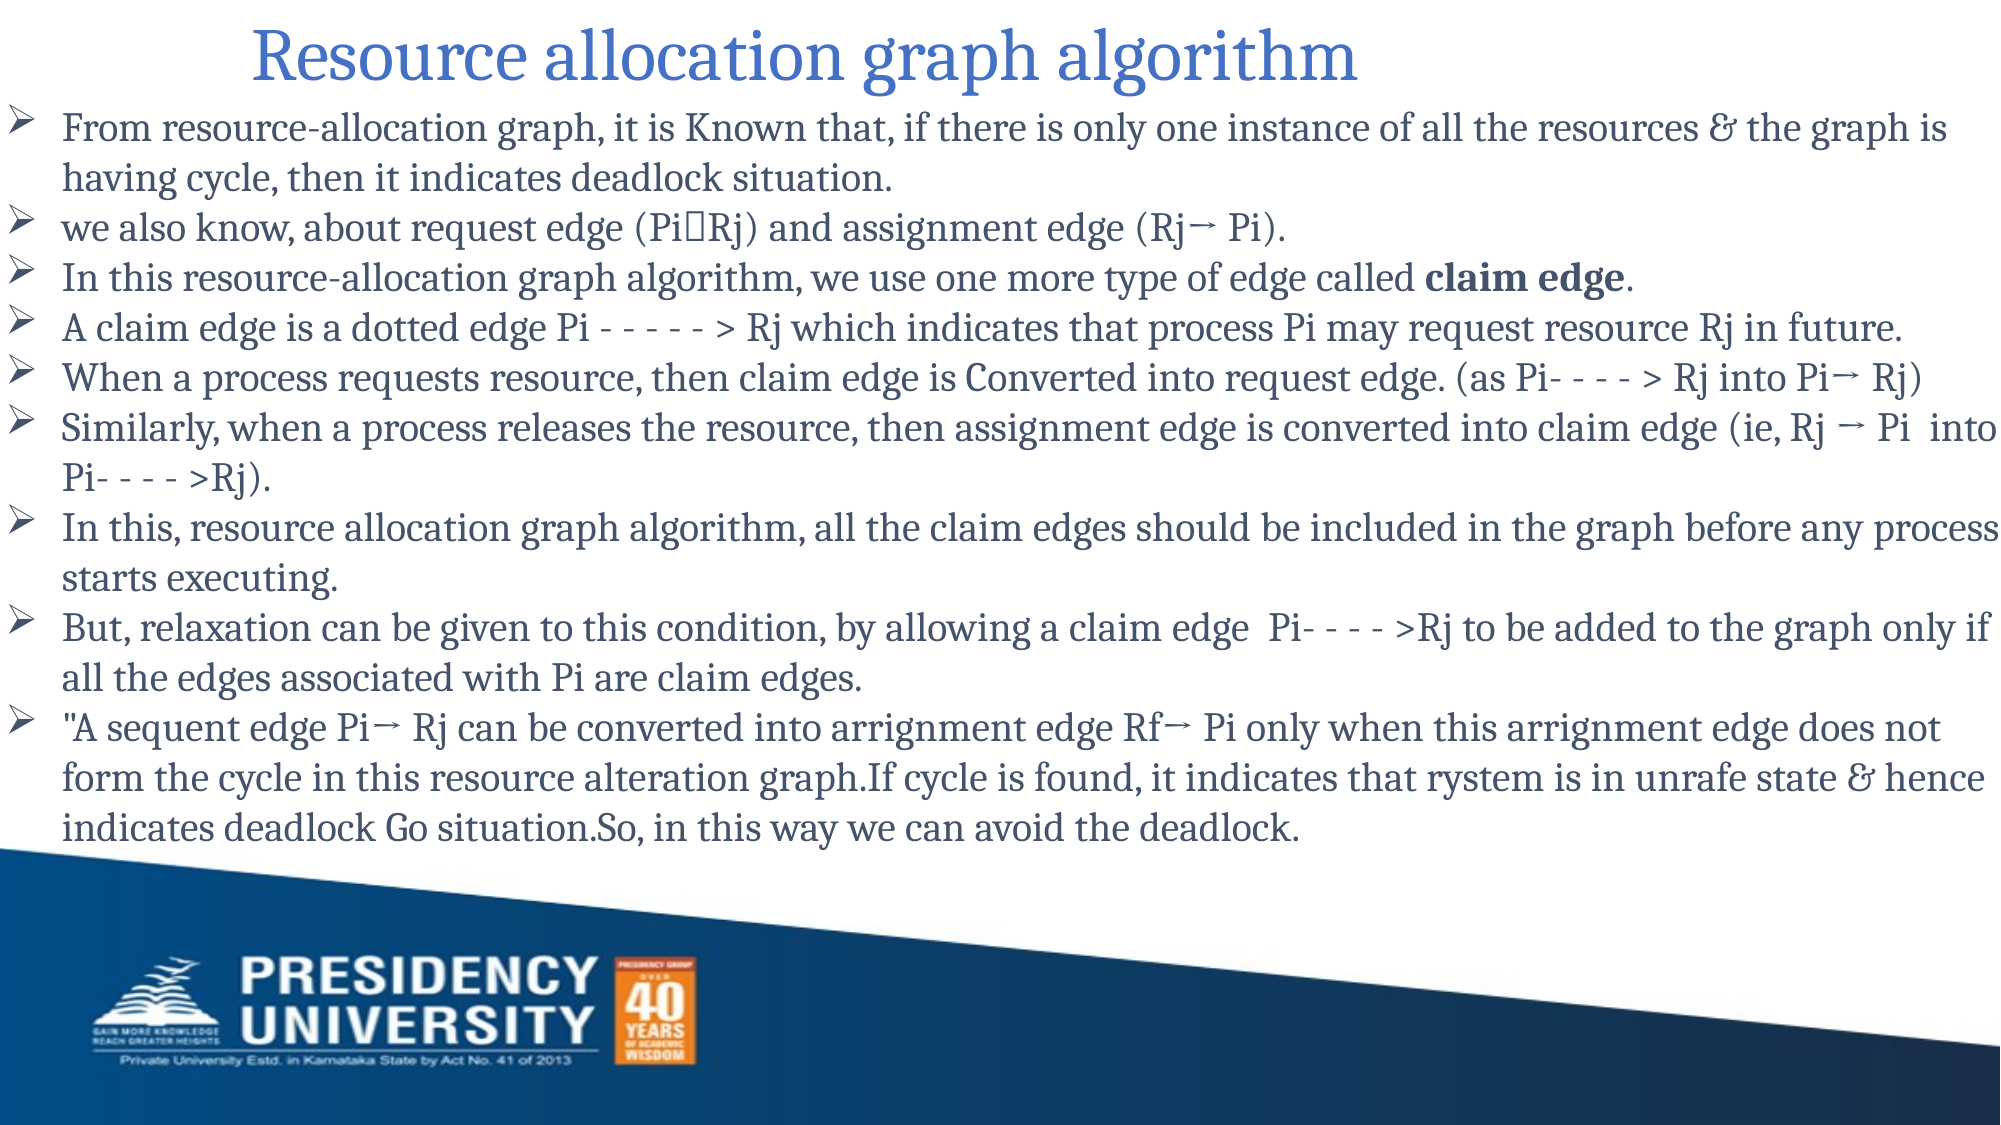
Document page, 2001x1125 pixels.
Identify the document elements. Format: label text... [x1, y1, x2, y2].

list From resource-allocation graph, it is Known that, if there is only one instance of all the resources & the graph is having cycle, then it indicates deadlock situation. we also know, about request edge (PiRj) and assignment edge (Rj→ Pi). In this resource-allocation graph algorithm, we use one more type of edge called claim edge. A claim edge is a dotted edge Pi - - - - - > Rj which indicates that process Pi may request resource Rj in future. When a process requests resource, then claim edge is Converted into request edge. (as Pi- - - - > Rj into Pi→ Rj) Similarly, when a process releases the resource, then assignment edge is converted into claim edge (ie, Rj → Pi into Pi- - - - >Rj). In this, resource allocation graph algorithm, all the claim edges should be included in the graph before any process starts executing. But, relaxation can be given to this condition, by allowing a claim edge Pi- - - - >Rj to be added to the graph only if all the edges associated with Pi are claim edges. "A sequent edge Pi→ Rj can be converted into arrignment edge Rf→ Pi only when this arrignment edge does not form the cycle in this resource alteration graph.If cycle is found, it indicates that rystem is in unrafe state & hence indicates deadlock Go situation.So, in this way we can avoid the deadlock. [5, 99, 2000, 958]
picture [0, 848, 2000, 1125]
title Resource allocation graph algorithm [251, 5, 1900, 99]
